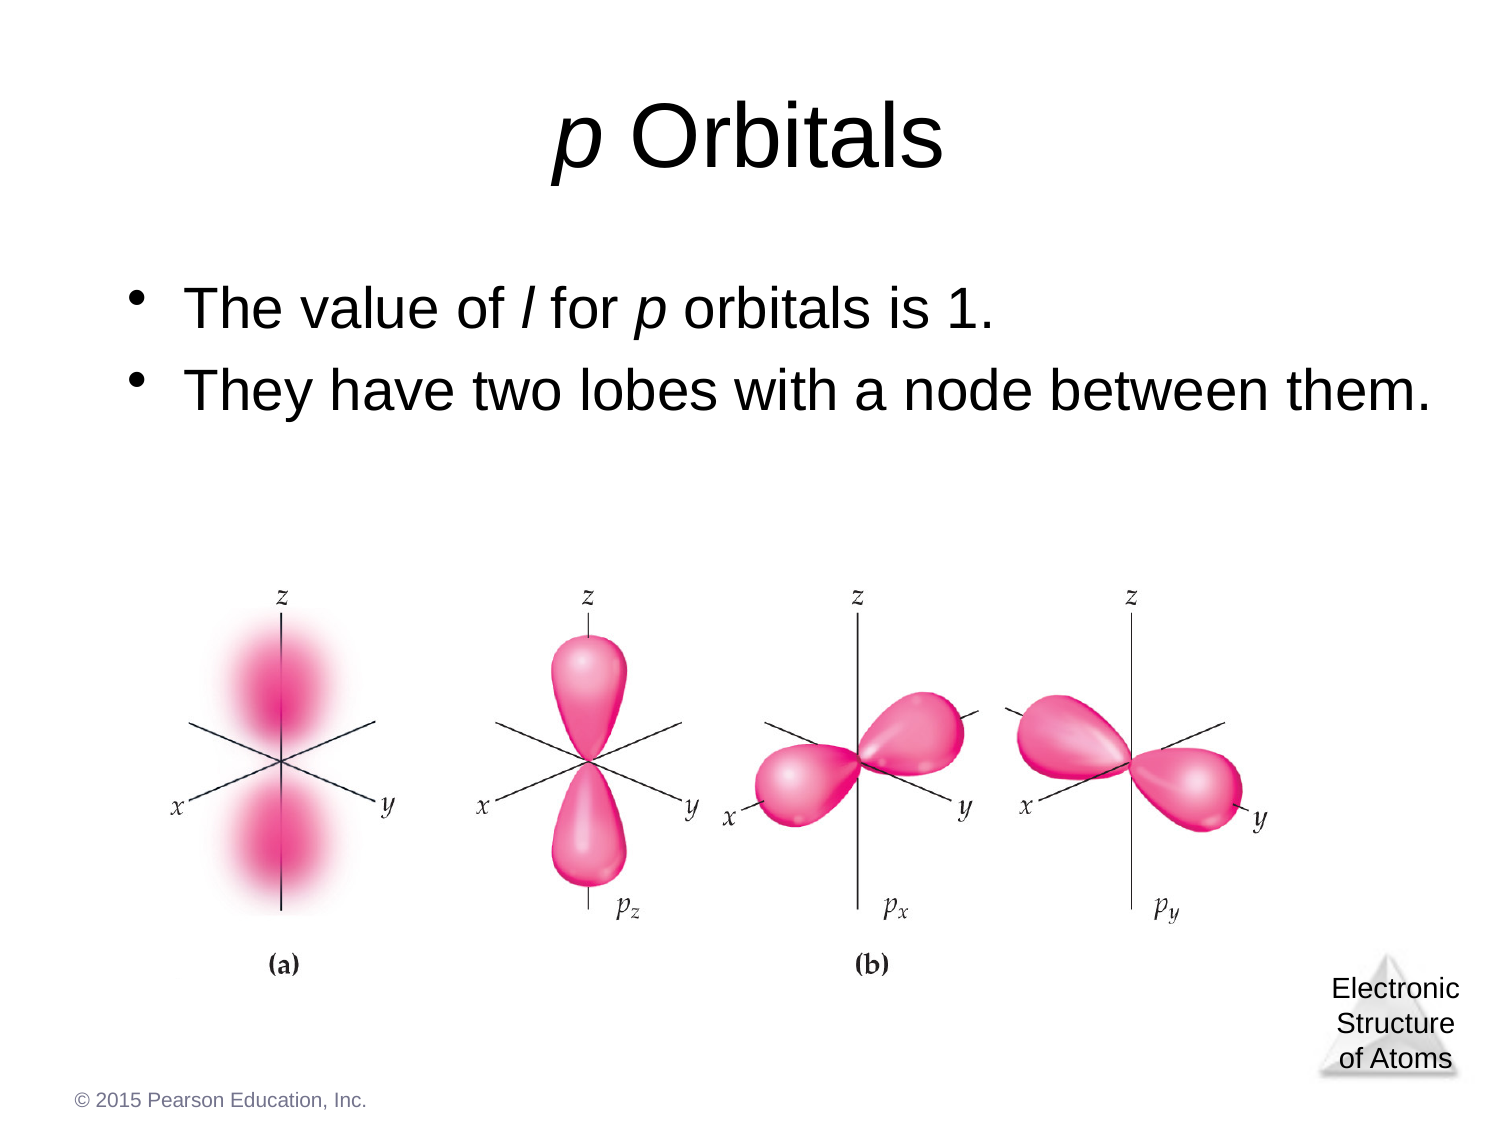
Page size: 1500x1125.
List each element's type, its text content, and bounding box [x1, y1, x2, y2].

list The value of l for p orbitals is 1. They have two lobes with a node between them. [112, 262, 1450, 488]
picture [162, 582, 1500, 1125]
title p Orbitals [0, 37, 1500, 225]
